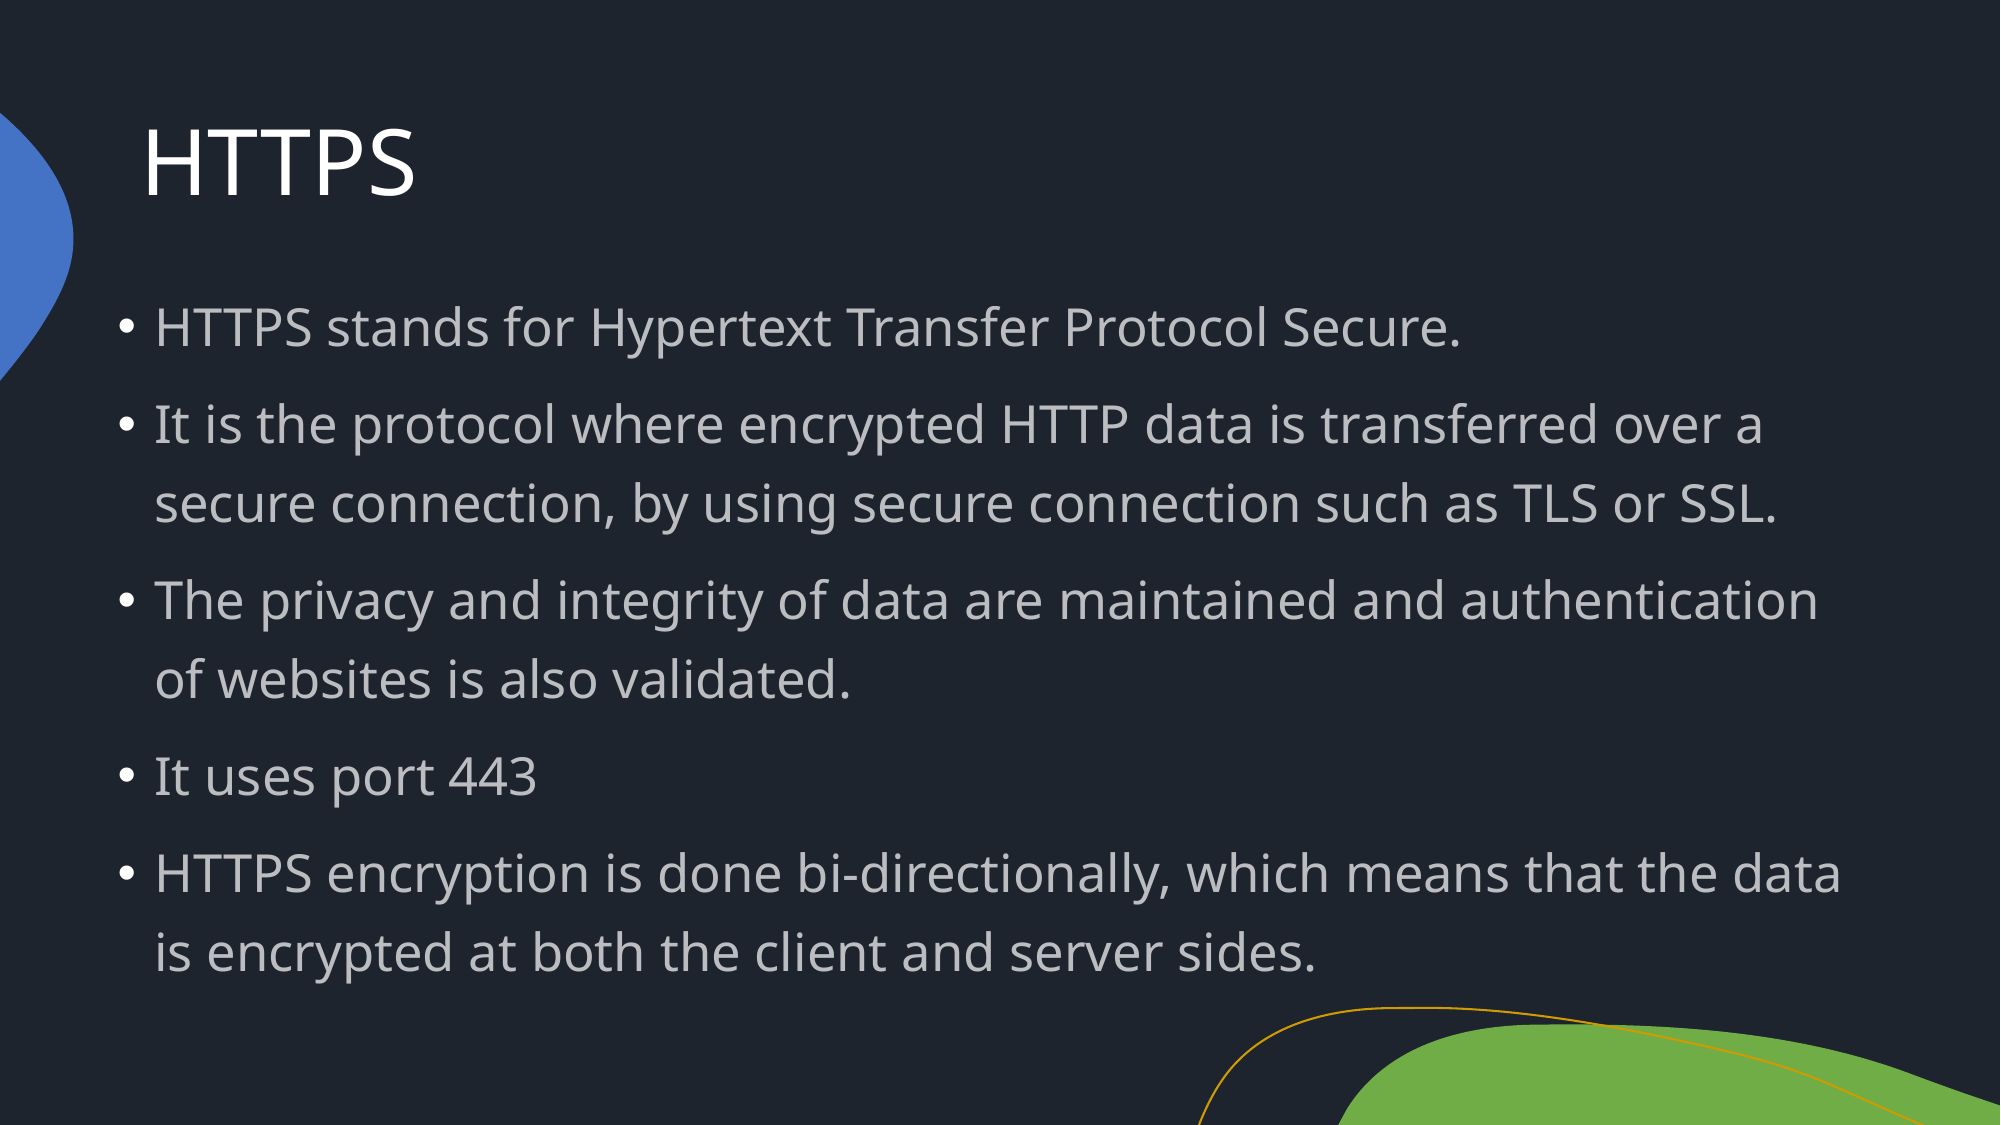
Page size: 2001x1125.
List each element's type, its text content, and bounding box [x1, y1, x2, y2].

title HTTPS [125, 60, 1875, 271]
list HTTPS stands for Hypertext Transfer Protocol Secure. It is the protocol where encrypted HTTP data is transferred over a secure connection, by using secure connection such as TLS or SSL. The privacy and integrity of data are maintained and authentication of websites is also validated. It uses port 443 HTTPS encryption is done bi-directionally, which means that the data is encrypted at both the client and server sides. [102, 271, 1875, 1002]
